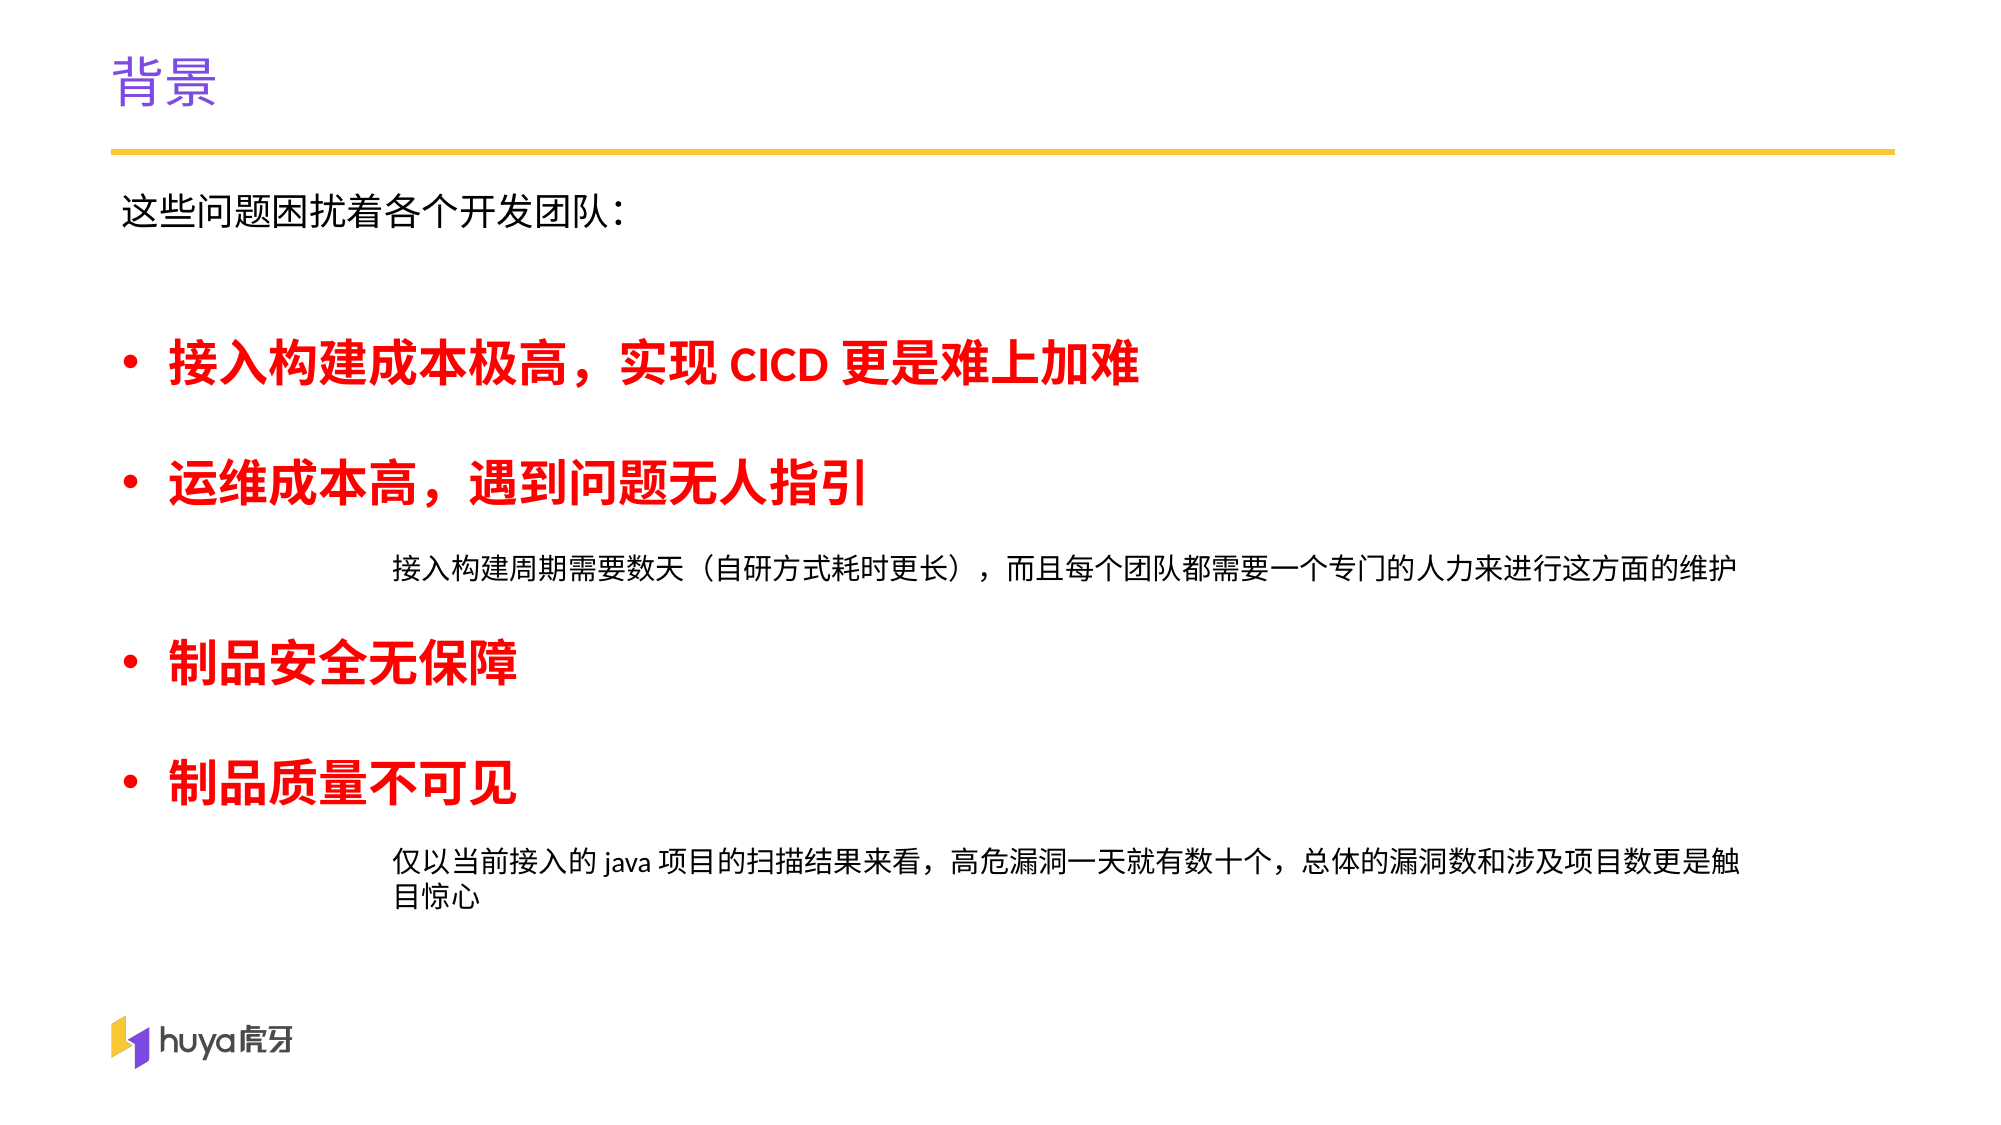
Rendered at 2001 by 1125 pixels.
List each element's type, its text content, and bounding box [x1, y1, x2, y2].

text_box 接入构建周期需要数天（自研方式耗时更长），而且每个团队都需要一个专门的人力来进行这方面的维护 [377, 543, 1797, 593]
text_box 仅以当前接入的java项目的扫描结果来看，高危漏洞一天就有数十个，总体的漏洞数和涉及项目数更是触目惊心 [377, 836, 1761, 921]
text_box 接入构建成本极高，实现CICD更是难上加难 运维成本高，遇到问题无人指引 制品安全无保障 制品质量不可见 [107, 323, 1568, 819]
text_box 这些问题困扰着各个开发团队： [107, 181, 1148, 241]
list 背景 [95, 48, 750, 117]
